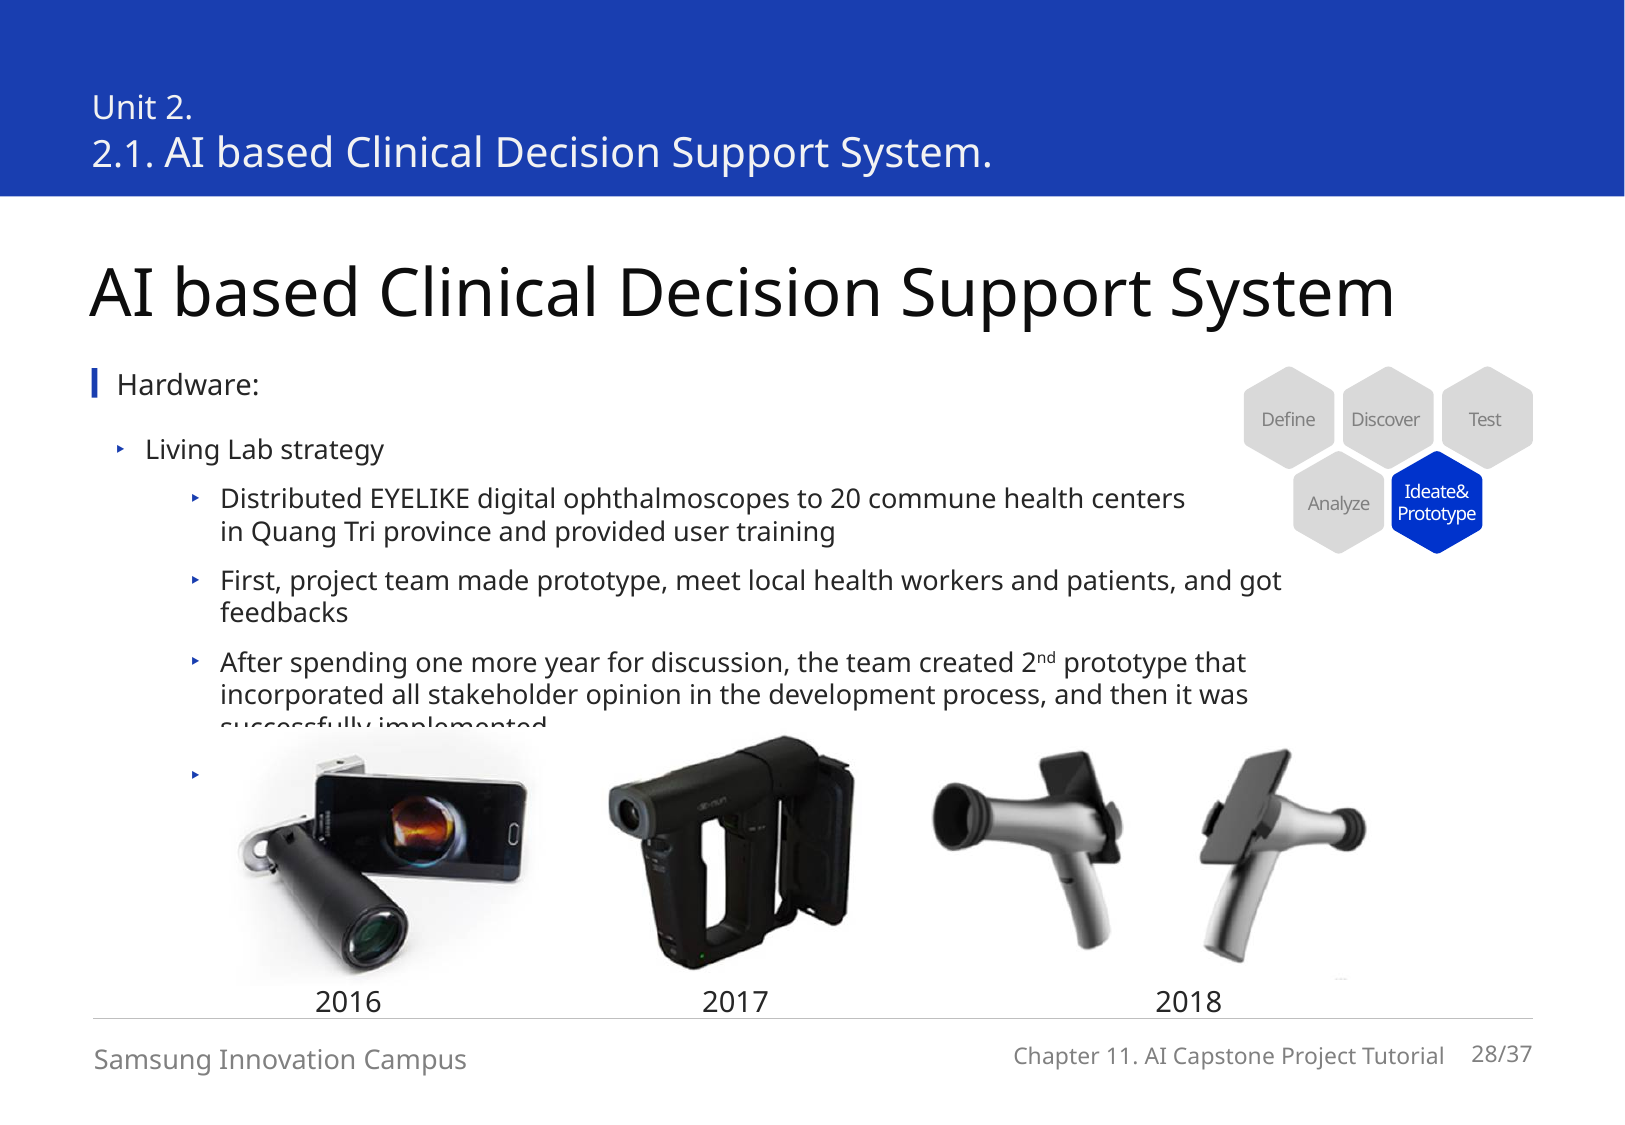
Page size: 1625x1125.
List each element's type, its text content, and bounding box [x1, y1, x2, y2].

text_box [1243, 366, 1533, 554]
text_box AI based Clinical Decision Support System [89, 249, 1534, 331]
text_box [115, 420, 1423, 1027]
text_box Unit 2. 2.1. AI based Clinical Decision Support System. [91, 85, 1048, 177]
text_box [91, 366, 1243, 402]
